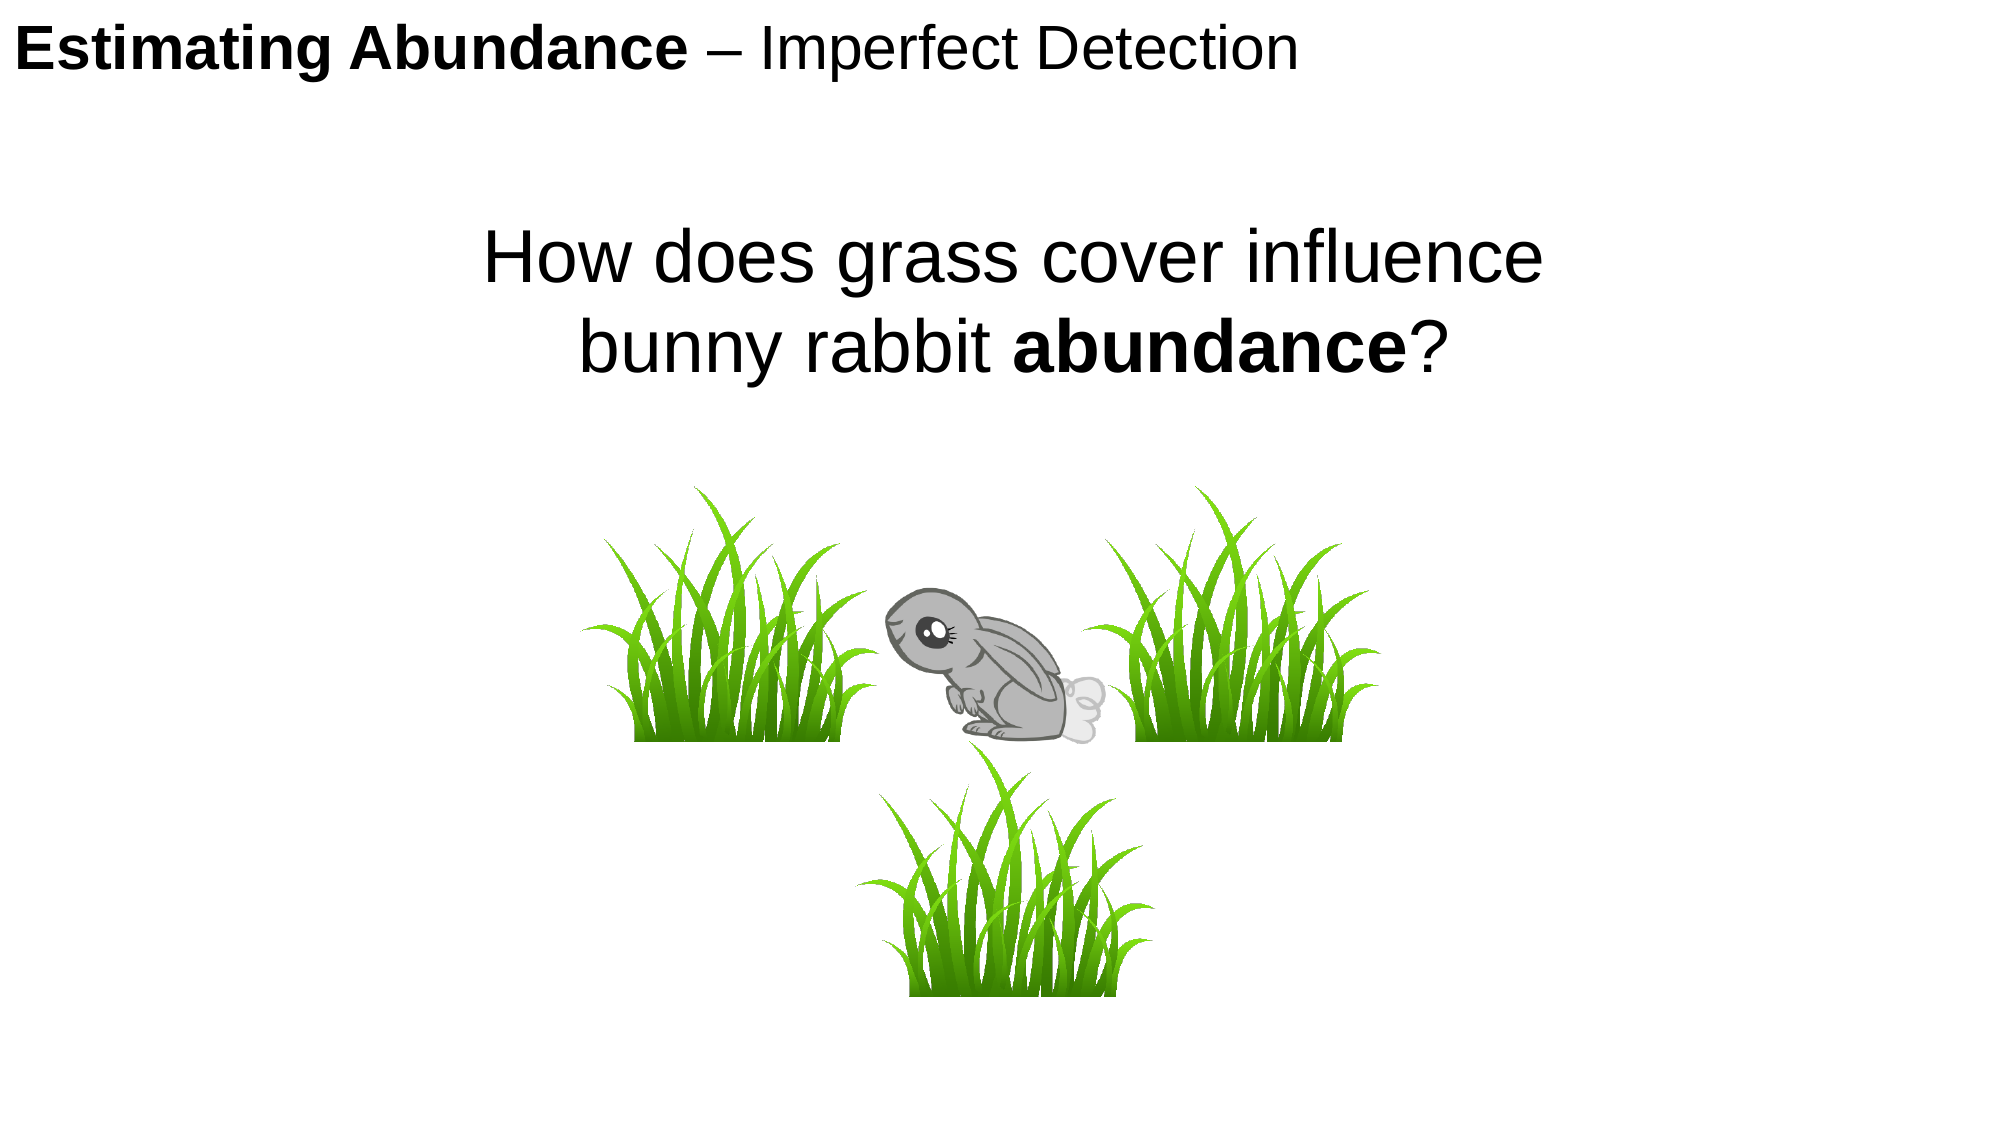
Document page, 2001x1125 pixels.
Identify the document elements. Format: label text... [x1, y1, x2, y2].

picture [578, 486, 1383, 997]
text_box How does grass cover influence bunny rabbit abundance? [458, 199, 1571, 395]
text_box Estimating Abundance – Imperfect Detection [0, 0, 1534, 90]
